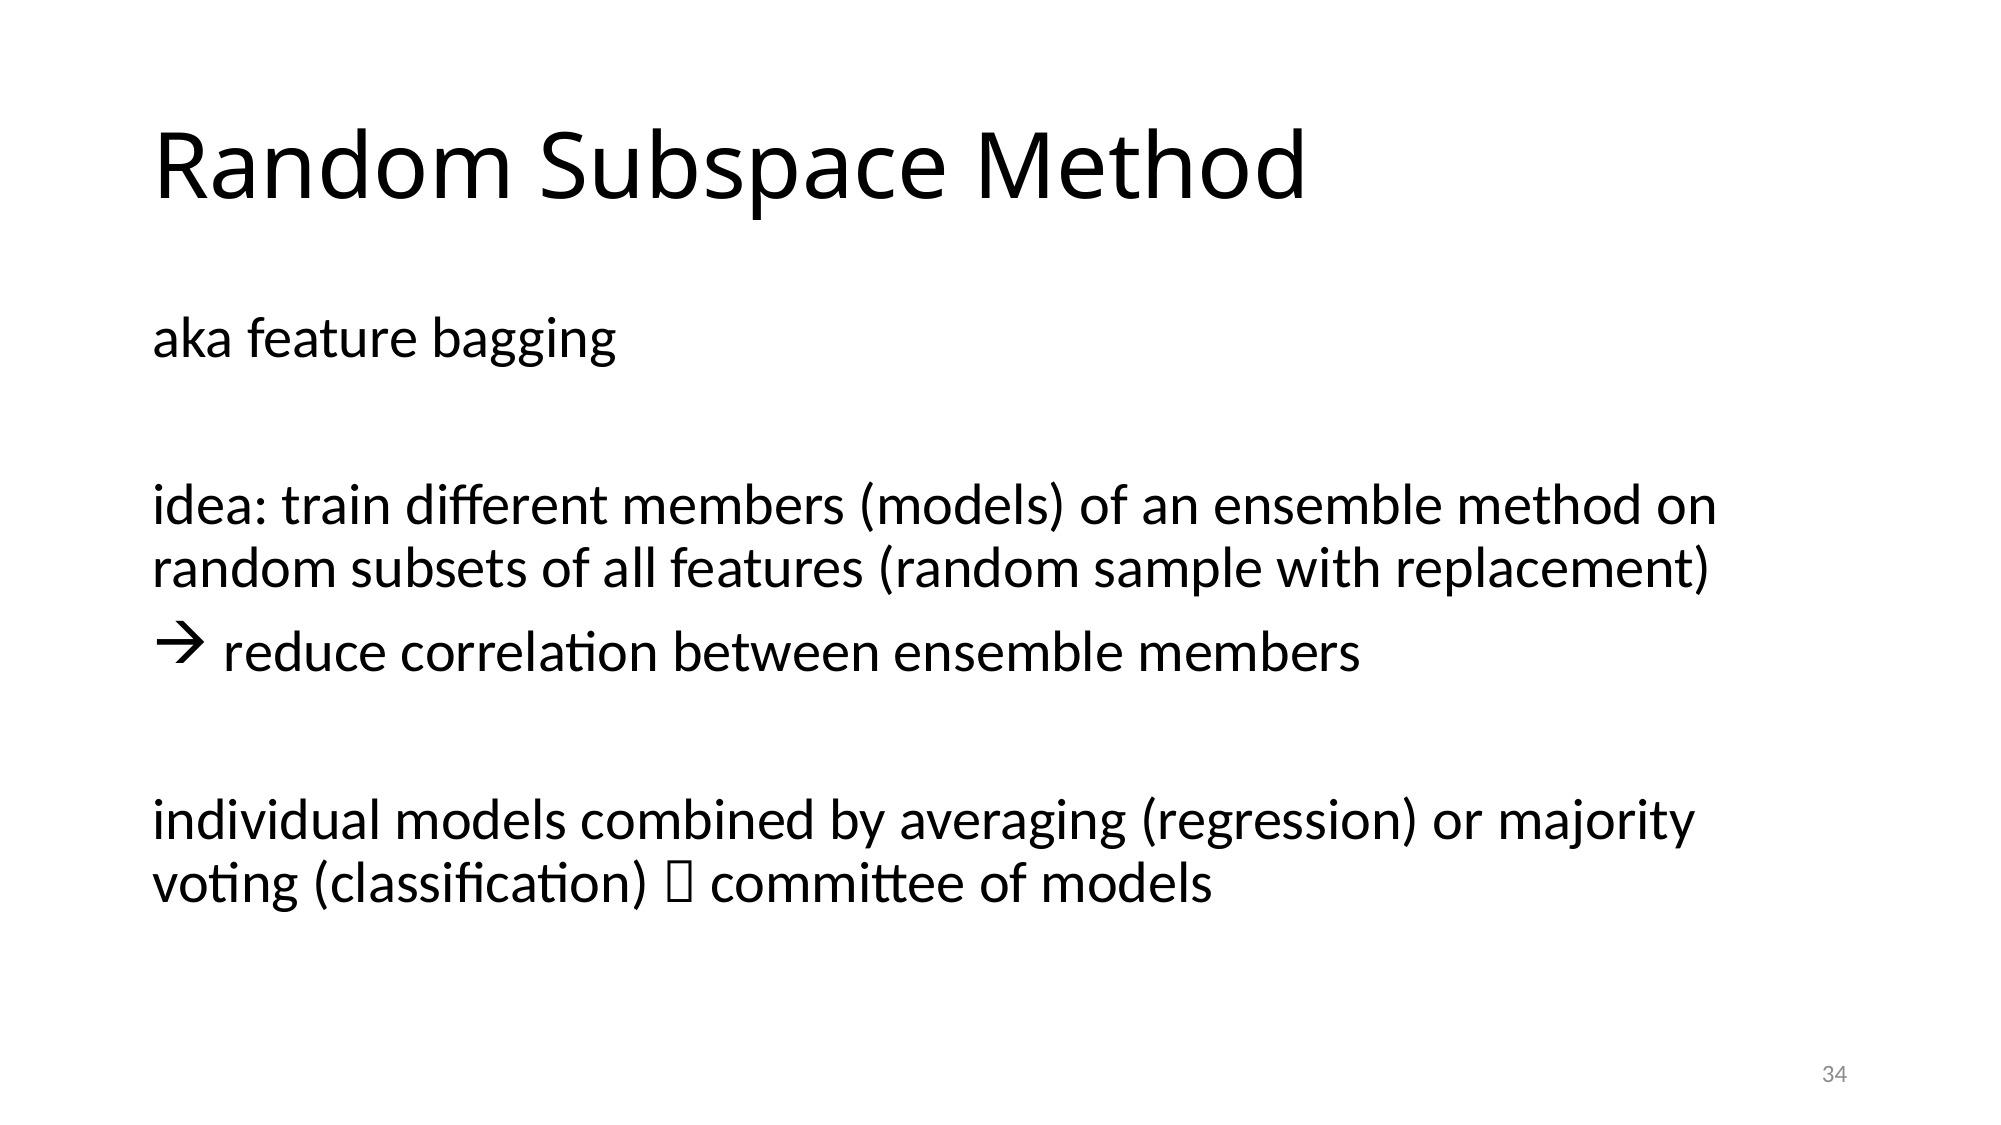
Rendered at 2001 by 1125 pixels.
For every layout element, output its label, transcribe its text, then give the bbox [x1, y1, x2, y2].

title Random Subspace Method [137, 59, 1863, 278]
slide_number 34 [1412, 1042, 1863, 1103]
list aka feature bagging idea: train different members (models) of an ensemble method on random subsets of all features (random sample with replacement) reduce correlation between ensemble members individual models combined by averaging (regression) or majority voting (classification)  committee of models [137, 299, 1863, 1014]
